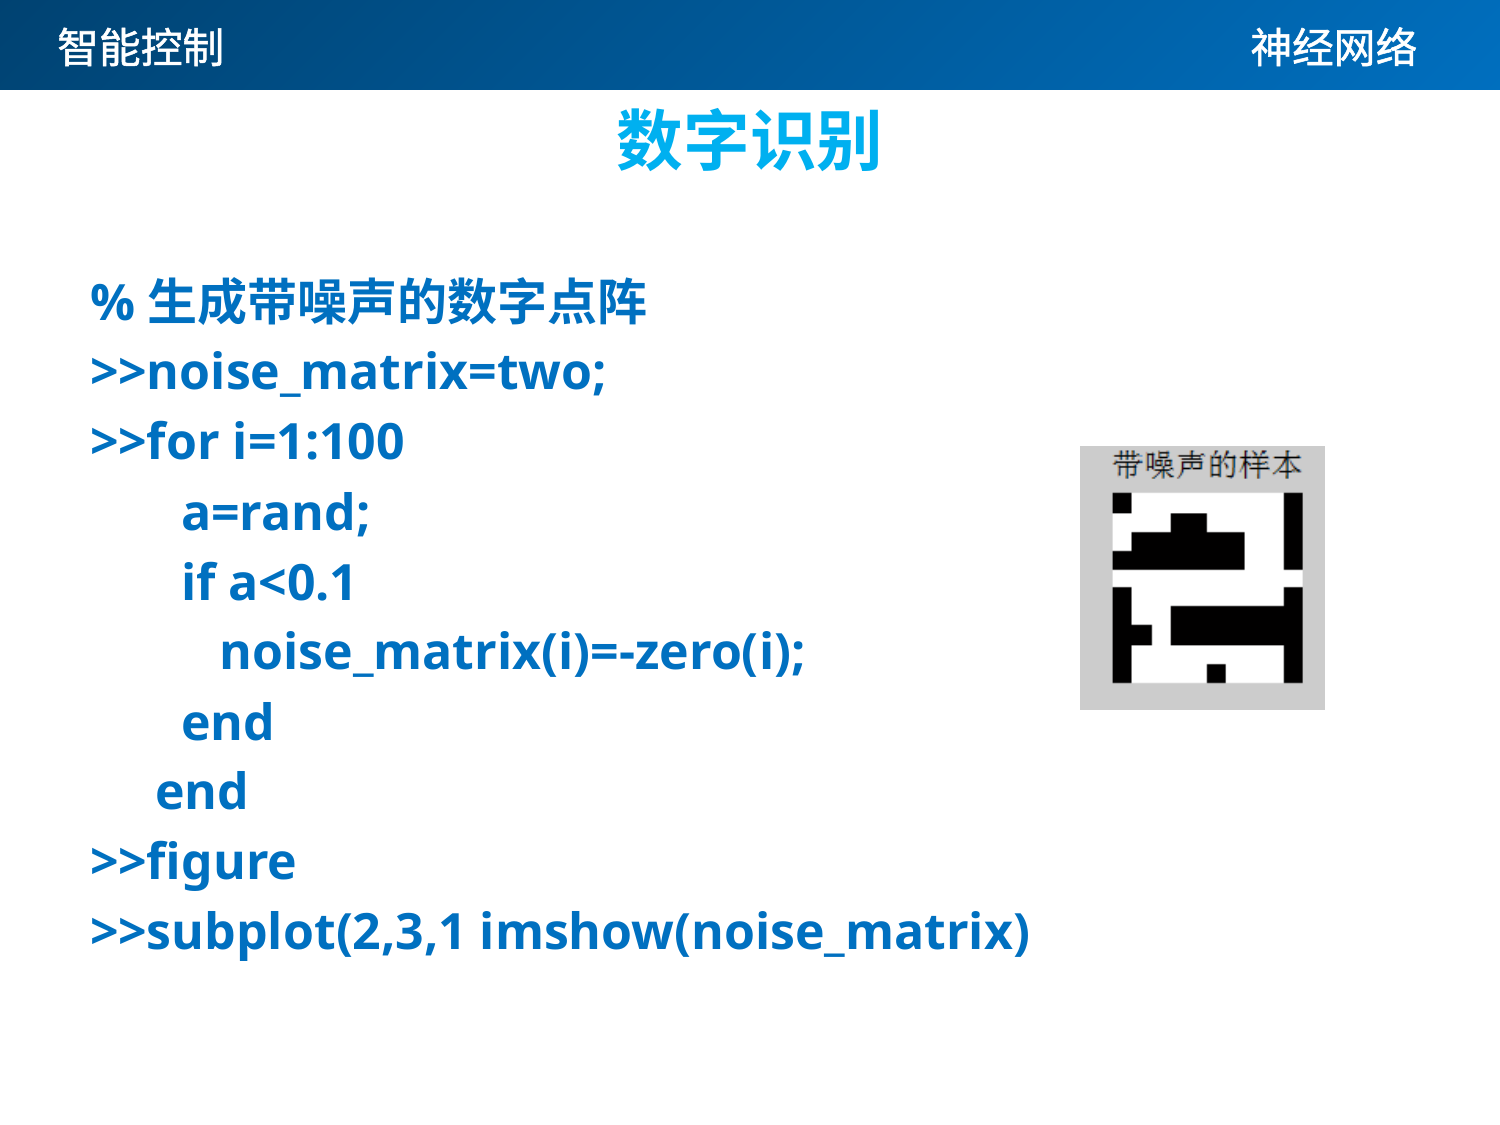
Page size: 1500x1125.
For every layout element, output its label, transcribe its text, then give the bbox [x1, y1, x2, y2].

picture [1080, 446, 1325, 710]
list %生成带噪声的数字点阵 >>noise_matrix=two; >>for i=1:100 a=rand; if a<0.1 noise_matrix(i)=-zero(i); end end >>figure >>subplot(2,3,1 imshow(noise_matrix) [75, 262, 1425, 1125]
title 数字识别 [75, 45, 1425, 233]
